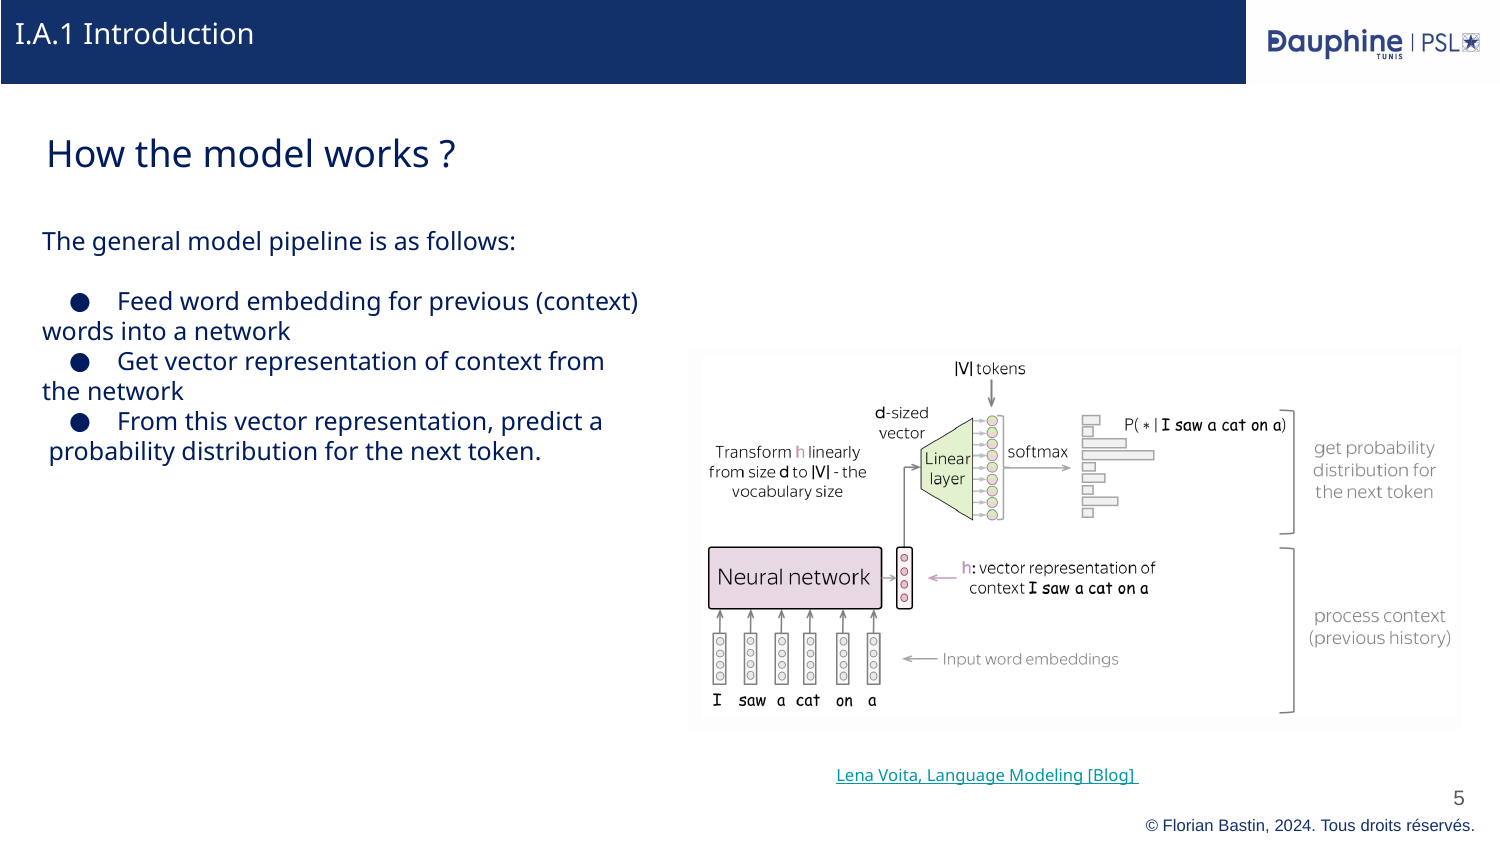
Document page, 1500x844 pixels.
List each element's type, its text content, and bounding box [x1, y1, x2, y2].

slide_number ‹#› [1389, 764, 1480, 830]
title I.A.1 Introduction [0, 0, 1246, 85]
text_box The general model pipeline is as follows: Feed word embedding for previous (context) words into a network Get vector representation of context from the network From this vector representation, predict a probability distribution for the next token. [26, 210, 822, 513]
text_box Lena Voita, Language Modeling [Blog] [821, 750, 1291, 798]
list How the model works ? [31, 103, 1016, 203]
picture [1246, 0, 1500, 85]
picture [687, 345, 1462, 730]
